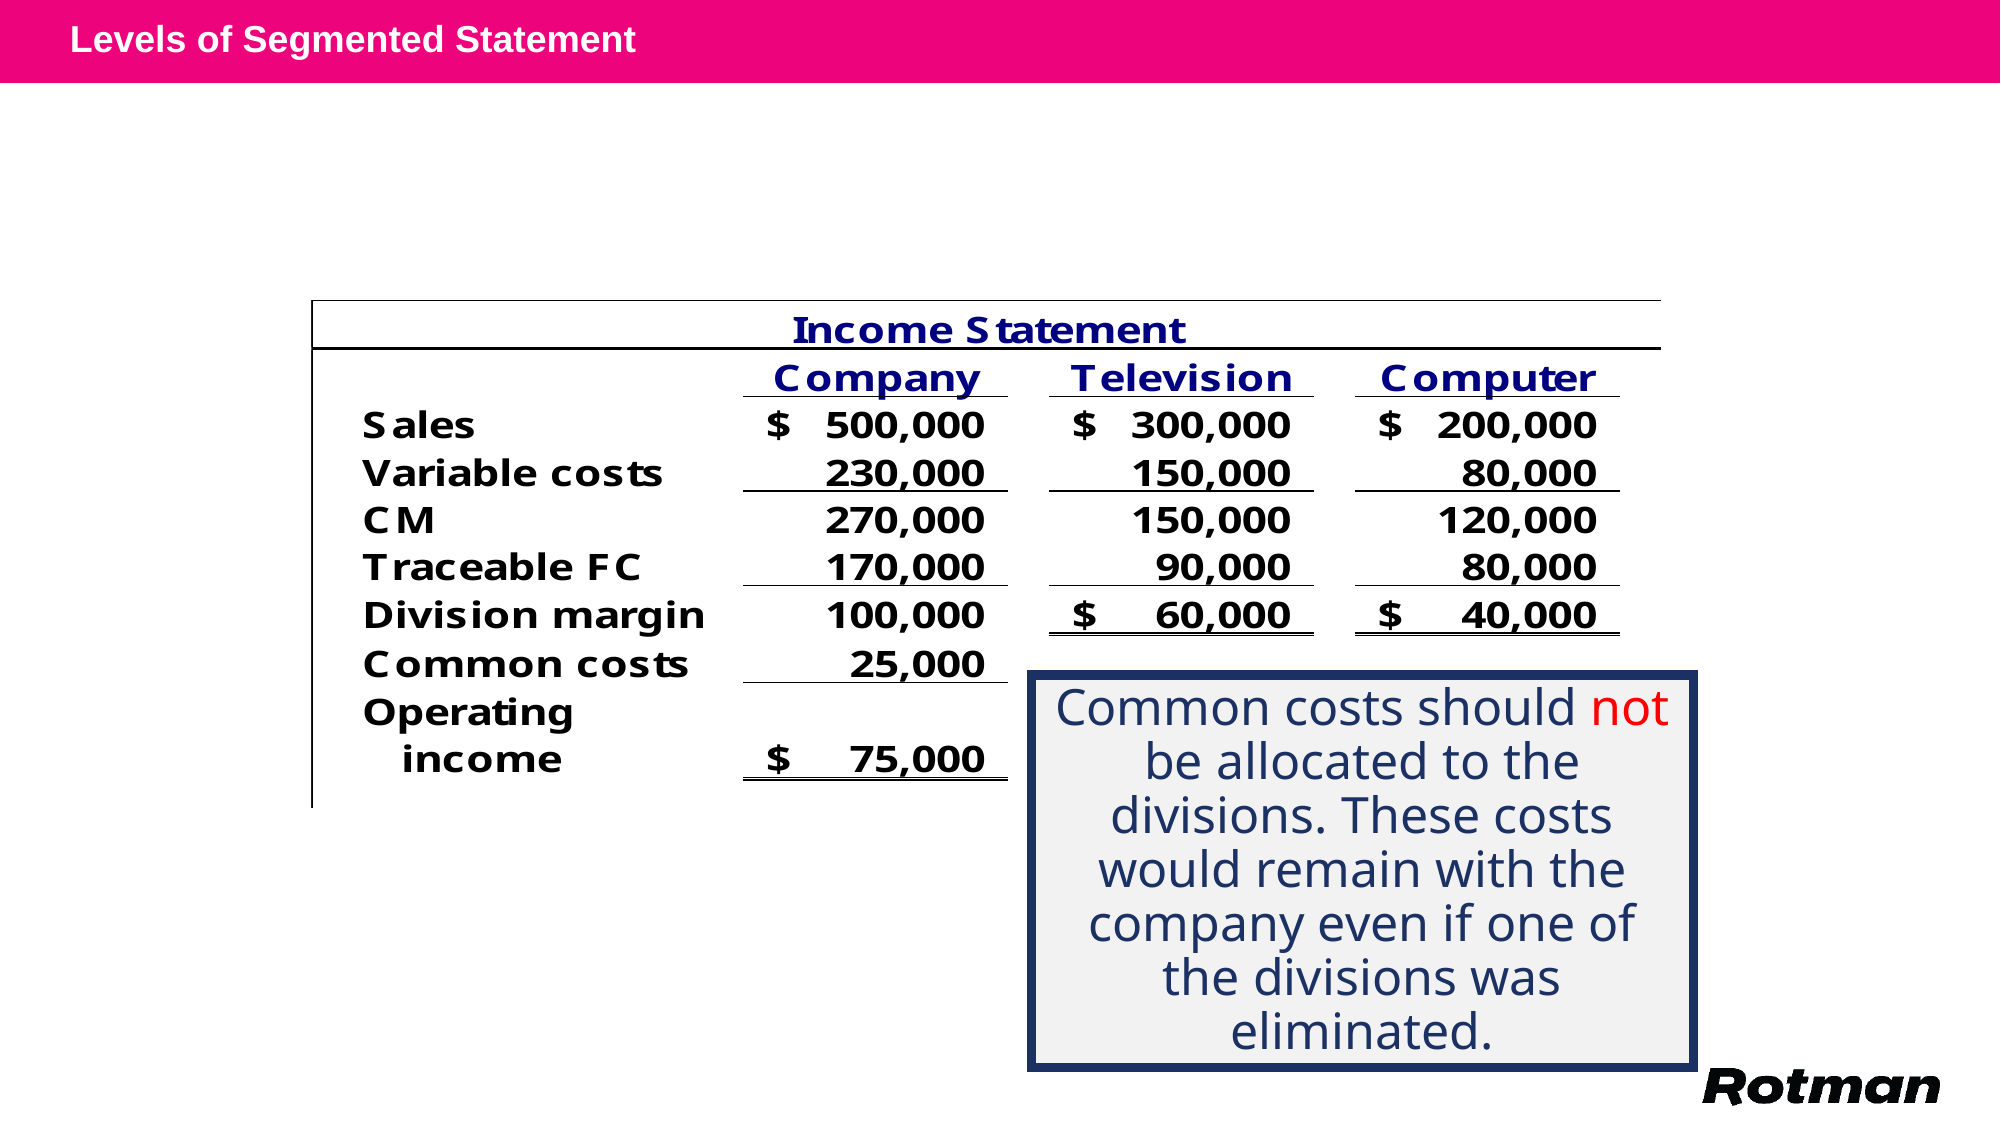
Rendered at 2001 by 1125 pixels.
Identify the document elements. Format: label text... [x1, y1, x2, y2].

text_box Common costs should not be allocated to the divisions. These costs would remain with the company even if one of the divisions was eliminated. [1031, 674, 1694, 1068]
subtitle Levels of Segmented Statement [55, 0, 1630, 79]
picture [1702, 1068, 1940, 1106]
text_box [311, 299, 1663, 810]
